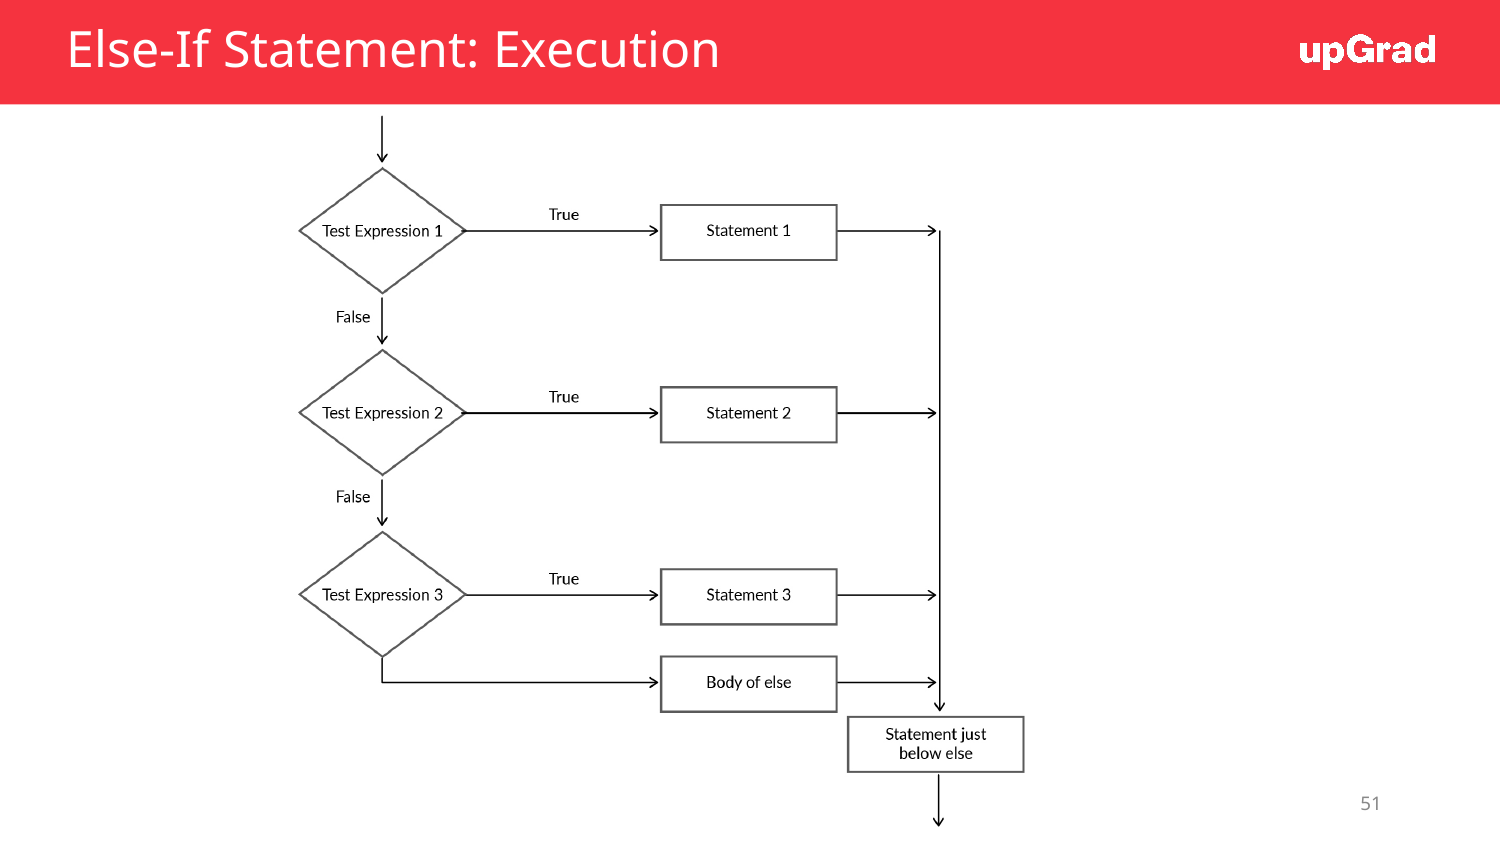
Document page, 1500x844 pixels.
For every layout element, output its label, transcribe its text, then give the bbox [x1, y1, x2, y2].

picture [297, 115, 1026, 828]
title Else-If Statement: Execution [51, 20, 934, 83]
slide_number ‹#› [1059, 782, 1397, 827]
picture [1300, 34, 1435, 70]
